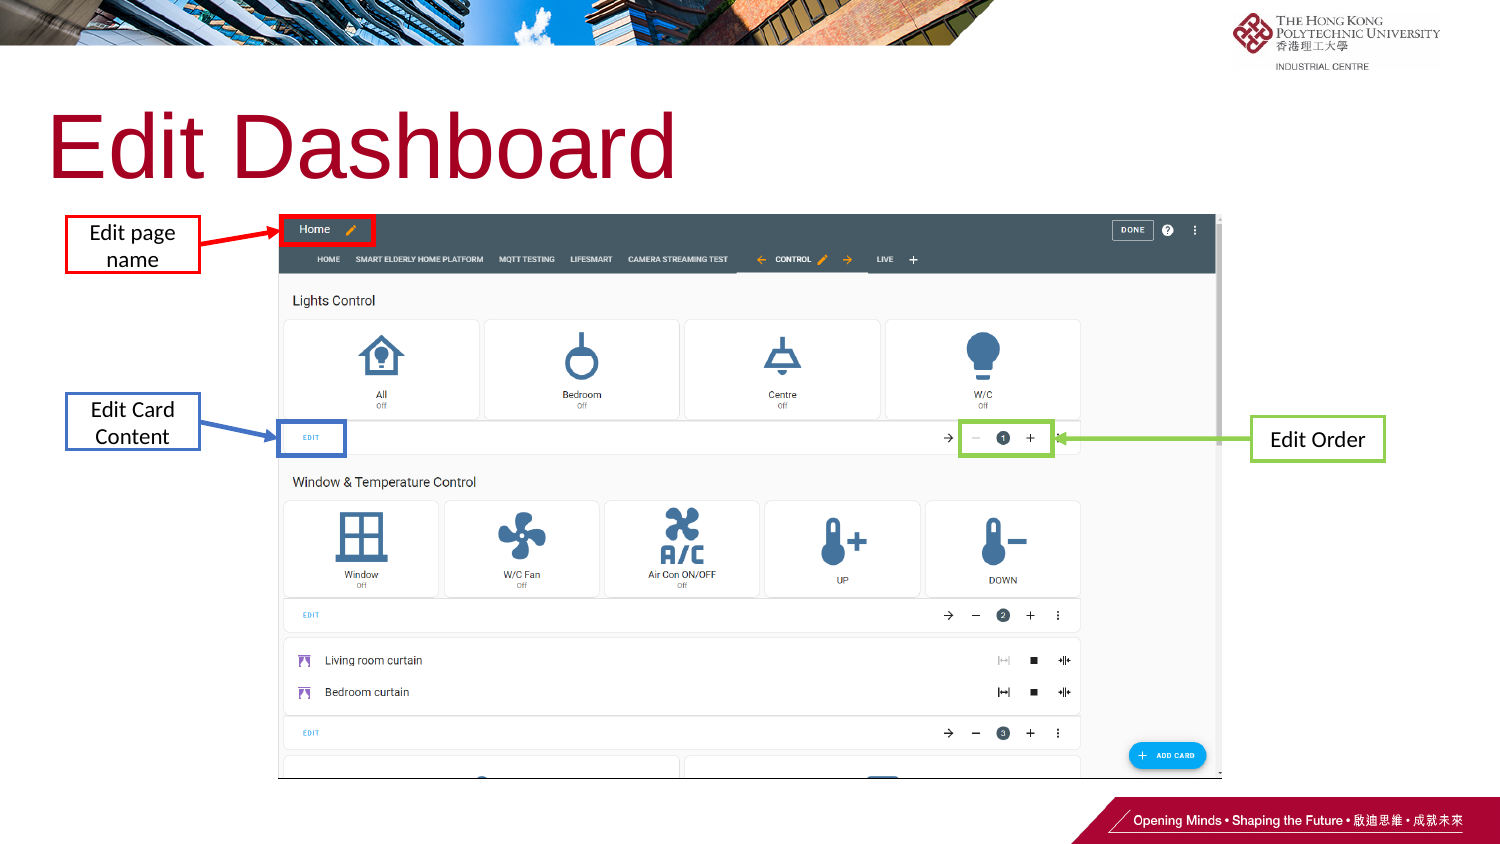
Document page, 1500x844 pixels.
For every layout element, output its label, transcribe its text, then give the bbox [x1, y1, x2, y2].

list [278, 214, 1222, 779]
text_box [66, 393, 345, 456]
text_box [959, 416, 1385, 462]
title Edit Dashboard [31, 82, 1385, 215]
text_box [66, 216, 374, 273]
picture [0, 0, 1500, 844]
